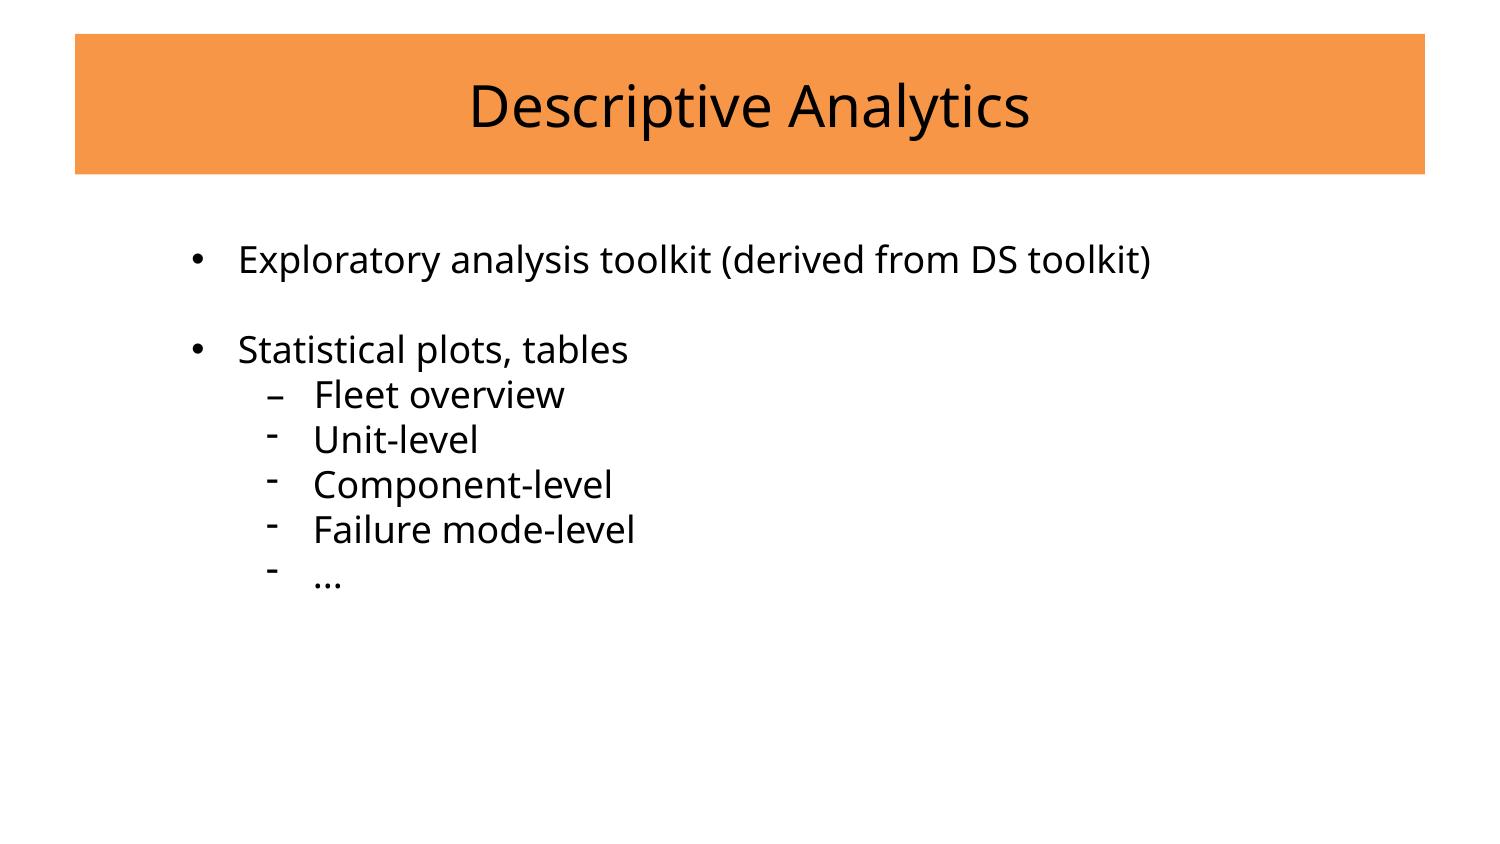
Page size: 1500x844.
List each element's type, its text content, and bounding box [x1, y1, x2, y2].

title Descriptive Analytics [75, 33, 1425, 175]
text_box Exploratory analysis toolkit (derived from DS toolkit) Statistical plots, tables – Fleet overview Unit-level Component-level Failure mode-level ... [101, 228, 1401, 649]
